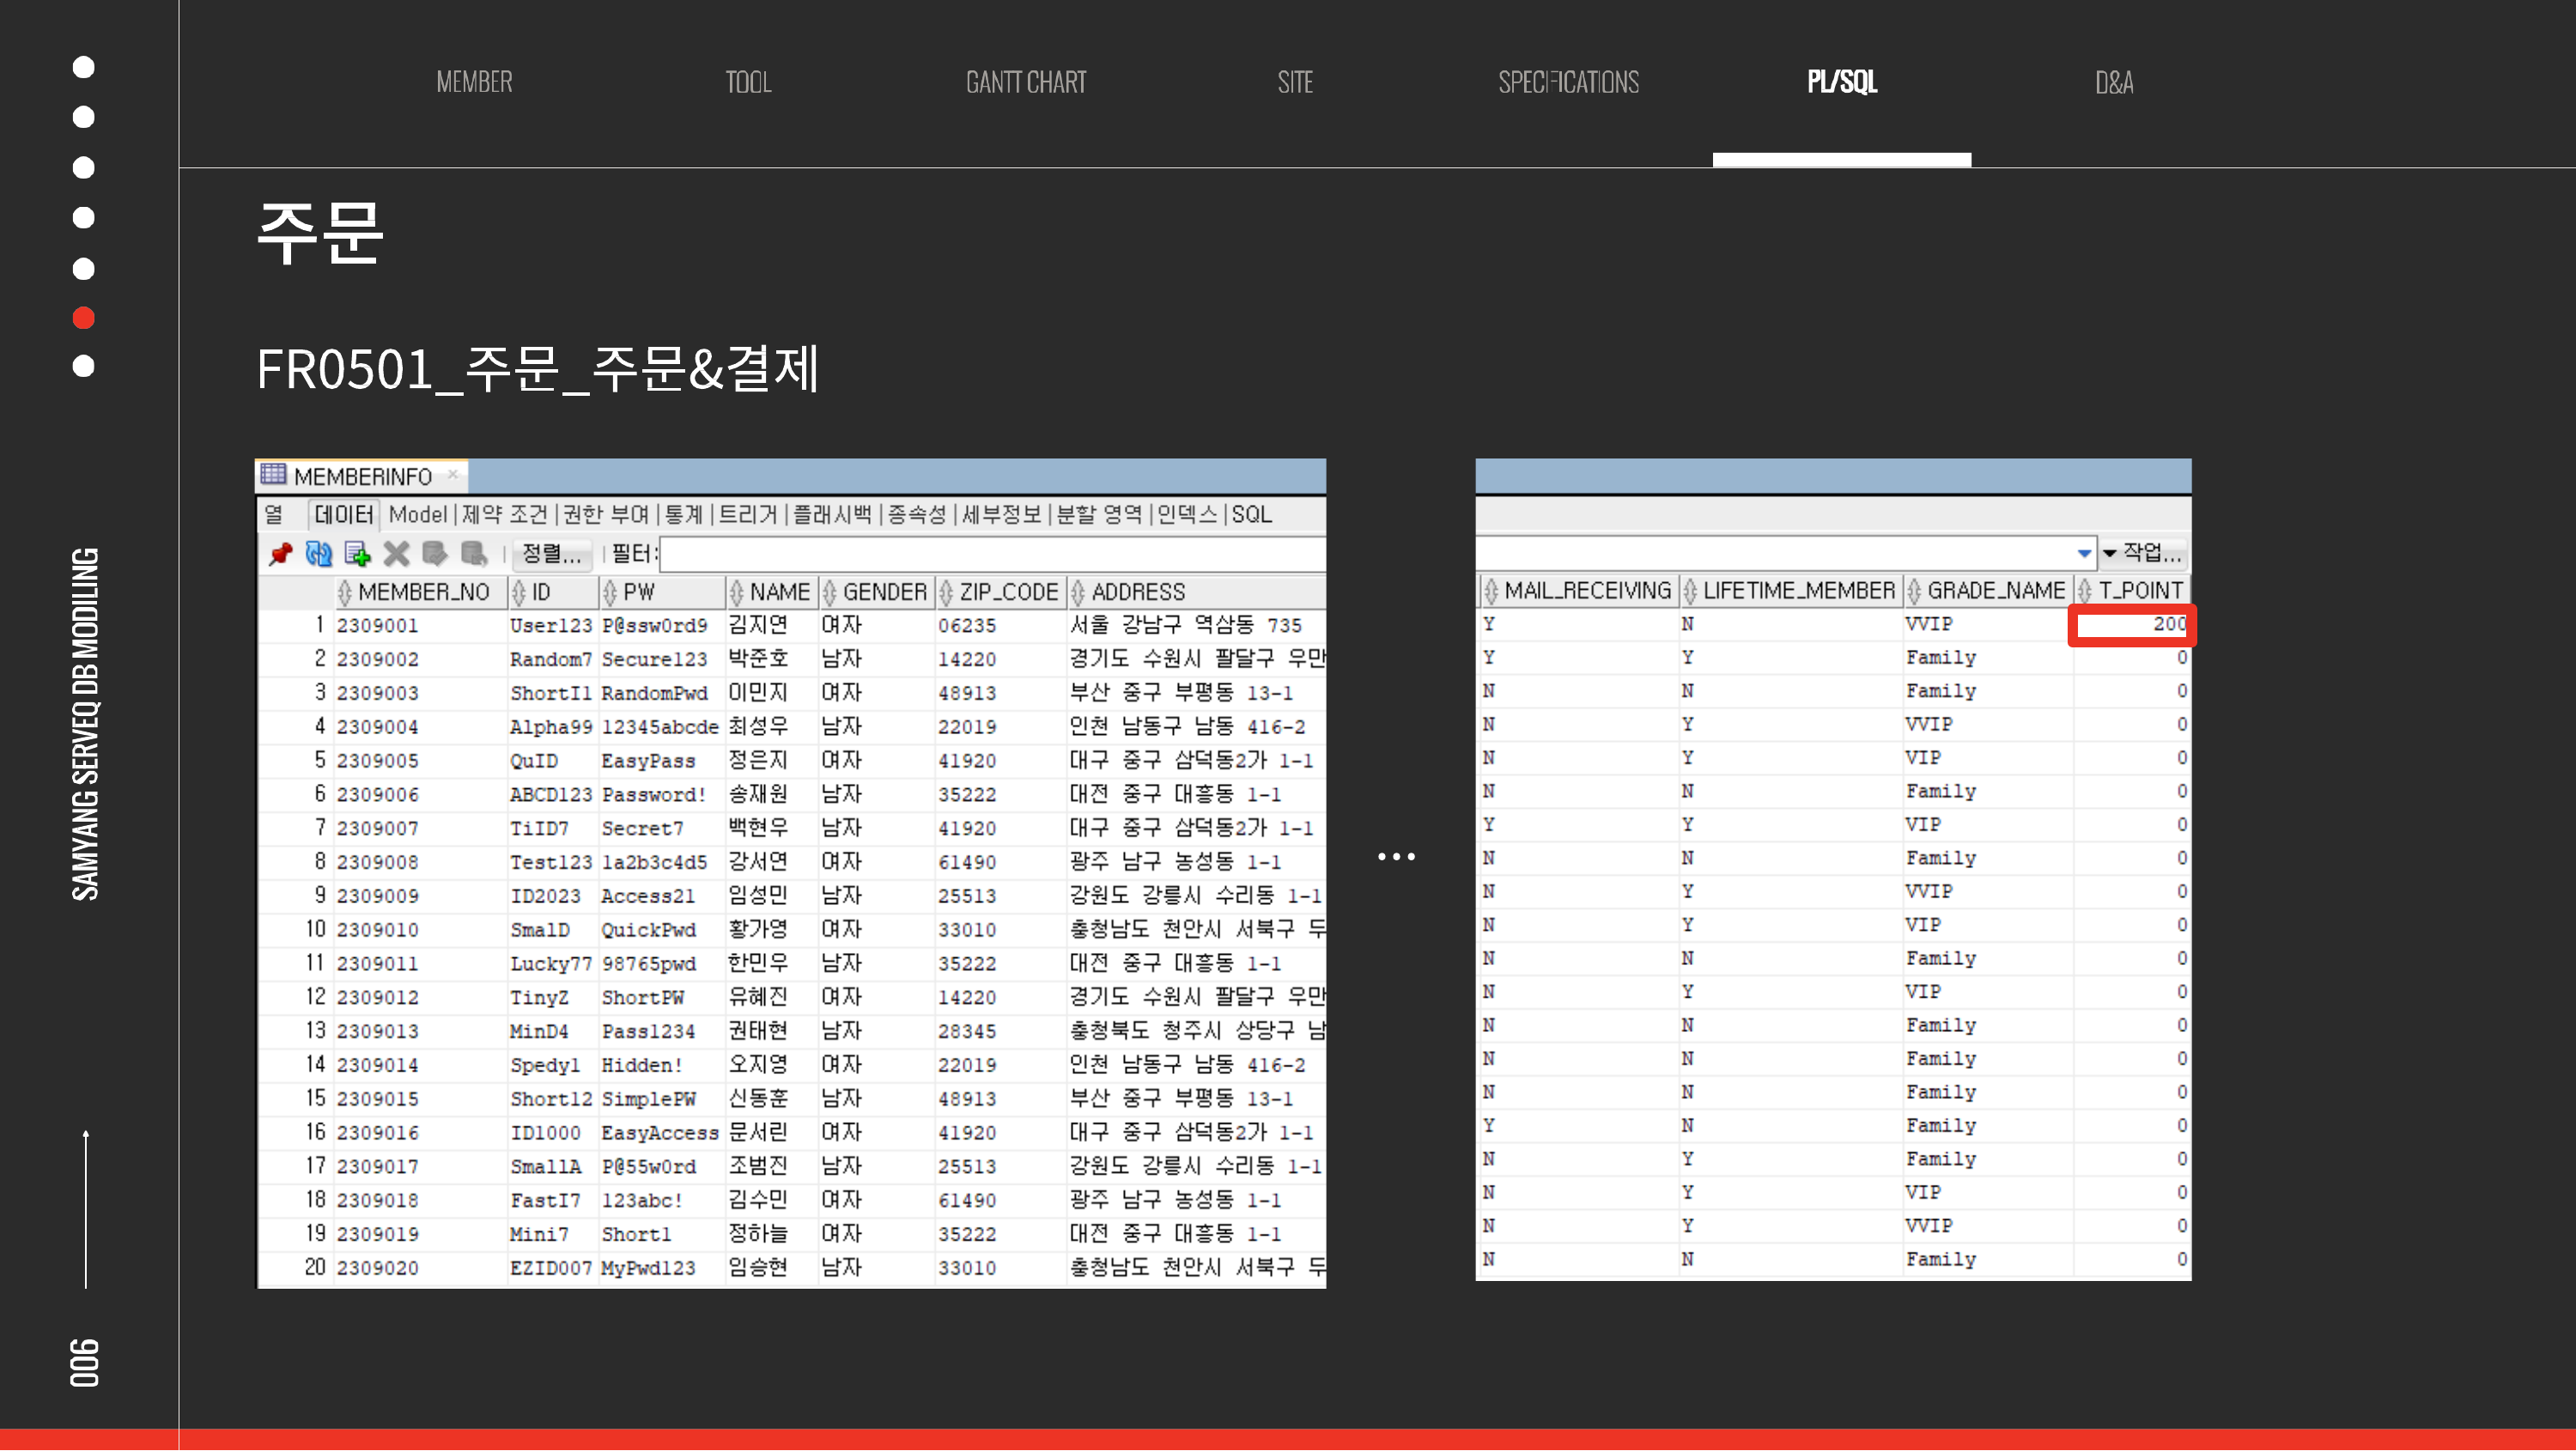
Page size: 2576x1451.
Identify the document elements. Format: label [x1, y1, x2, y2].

text_box [726, 70, 762, 93]
text_box [1475, 458, 2192, 1281]
text_box [1808, 70, 1878, 96]
text_box [647, 350, 653, 361]
text_box [348, 349, 374, 390]
text_box [596, 348, 635, 368]
text_box [70, 1339, 99, 1354]
text_box [72, 258, 94, 280]
text_box [0, 0, 2576, 1450]
text_box [368, 209, 375, 221]
text_box [72, 792, 98, 806]
text_box [1407, 853, 1415, 860]
text_box [258, 236, 317, 265]
text_box [1499, 70, 1548, 93]
text_box [261, 203, 314, 232]
text_box [1551, 70, 1558, 93]
text_box [661, 372, 666, 383]
text_box [72, 743, 98, 757]
text_box [72, 887, 98, 901]
text_box [72, 307, 94, 329]
text_box [967, 70, 1023, 93]
text_box [72, 207, 94, 228]
text_box [479, 70, 512, 93]
text_box [72, 809, 98, 822]
text_box [72, 587, 98, 598]
text_box [72, 640, 98, 658]
text_box [289, 349, 316, 389]
text_box [2097, 70, 2134, 94]
text_box [72, 566, 98, 580]
text_box [72, 770, 98, 785]
text_box [675, 350, 680, 361]
text_box [520, 350, 526, 361]
text_box [727, 344, 767, 370]
text_box [72, 622, 98, 638]
text_box [72, 837, 98, 871]
text_box [775, 350, 800, 383]
text_box [319, 349, 344, 390]
text_box [1616, 70, 1639, 93]
text_box [453, 70, 477, 93]
text_box [690, 349, 724, 390]
text_box [331, 209, 339, 221]
text_box [647, 377, 653, 388]
text_box [410, 349, 432, 389]
text_box [794, 345, 806, 390]
text_box [72, 607, 98, 621]
text_box [72, 681, 98, 695]
text_box [72, 717, 98, 744]
text_box [811, 344, 817, 392]
text_box [1378, 853, 1386, 860]
text_box [70, 1357, 99, 1387]
text_box [72, 701, 101, 716]
text_box [466, 371, 510, 392]
text_box [72, 106, 94, 128]
text_box [72, 156, 94, 179]
text_box [520, 377, 526, 388]
text_box [1564, 70, 1601, 93]
text_box [735, 371, 768, 392]
text_box [469, 348, 507, 368]
text_box [72, 823, 98, 838]
text_box [72, 549, 98, 564]
text_box [1602, 70, 1613, 93]
text_box [438, 70, 451, 93]
text_box [593, 371, 637, 392]
text_box [83, 1131, 88, 1290]
text_box [72, 355, 94, 377]
text_box [549, 350, 553, 361]
text_box [535, 372, 540, 383]
text_box [763, 70, 772, 93]
text_box [72, 56, 94, 78]
text_box [72, 871, 98, 887]
text_box [378, 349, 403, 390]
text_box [1028, 70, 1087, 93]
text_box [72, 665, 98, 678]
text_box [1279, 70, 1313, 93]
text_box [254, 458, 1327, 1289]
text_box [1393, 853, 1400, 860]
text_box [72, 758, 98, 769]
